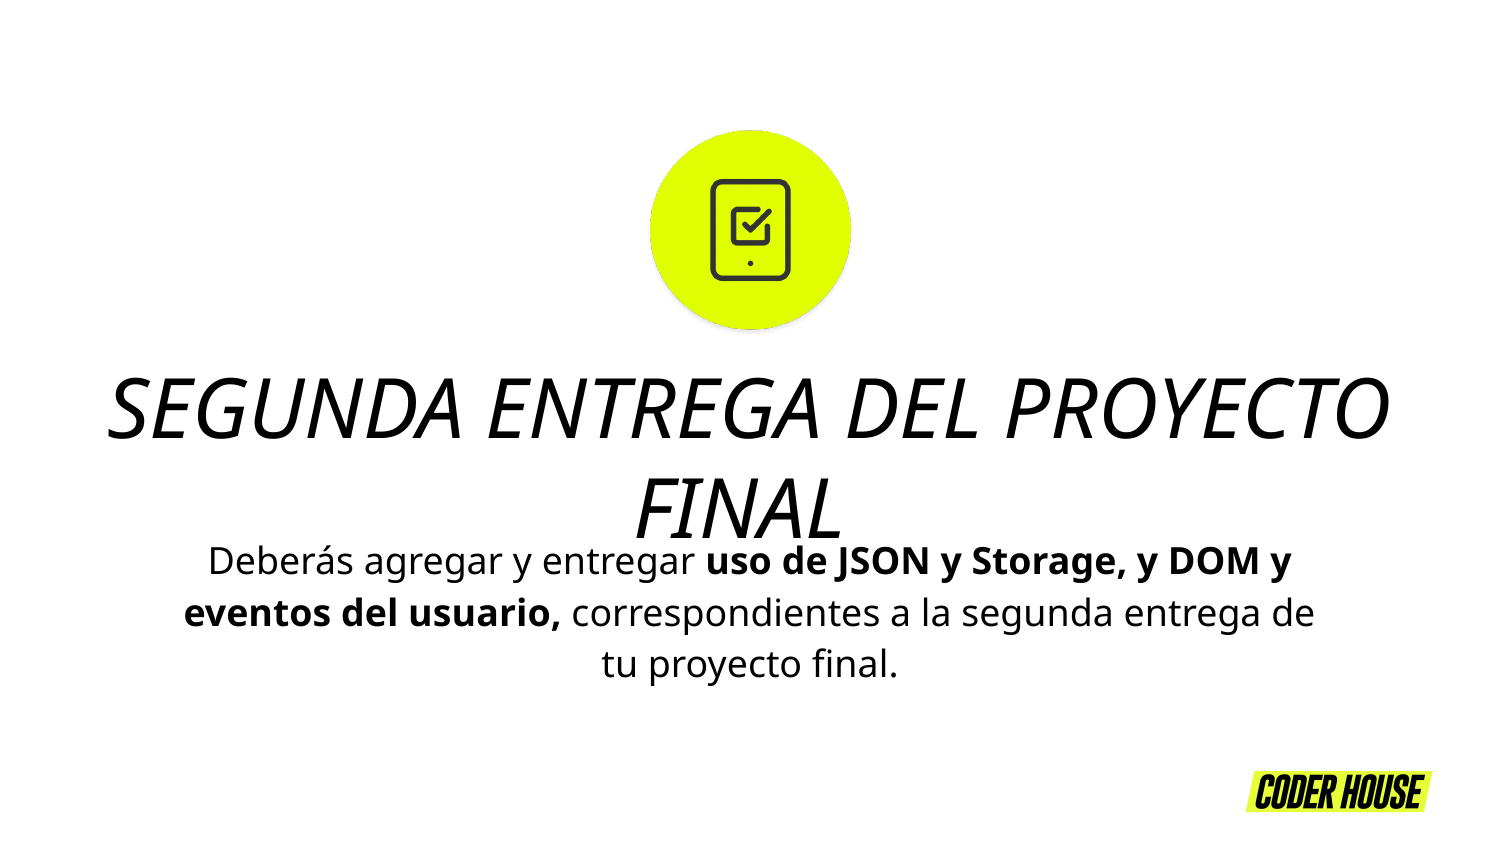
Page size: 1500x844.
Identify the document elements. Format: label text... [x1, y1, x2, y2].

text_box Deberás agregar y entregar uso de JSON y Storage, y DOM y eventos del usuario, correspondientes a la segunda entrega de tu proyecto final. [153, 504, 1346, 711]
picture [1241, 764, 1437, 819]
text_box SEGUNDA ENTREGA DEL PROYECTO FINAL [35, 340, 1465, 503]
picture [636, 115, 864, 343]
